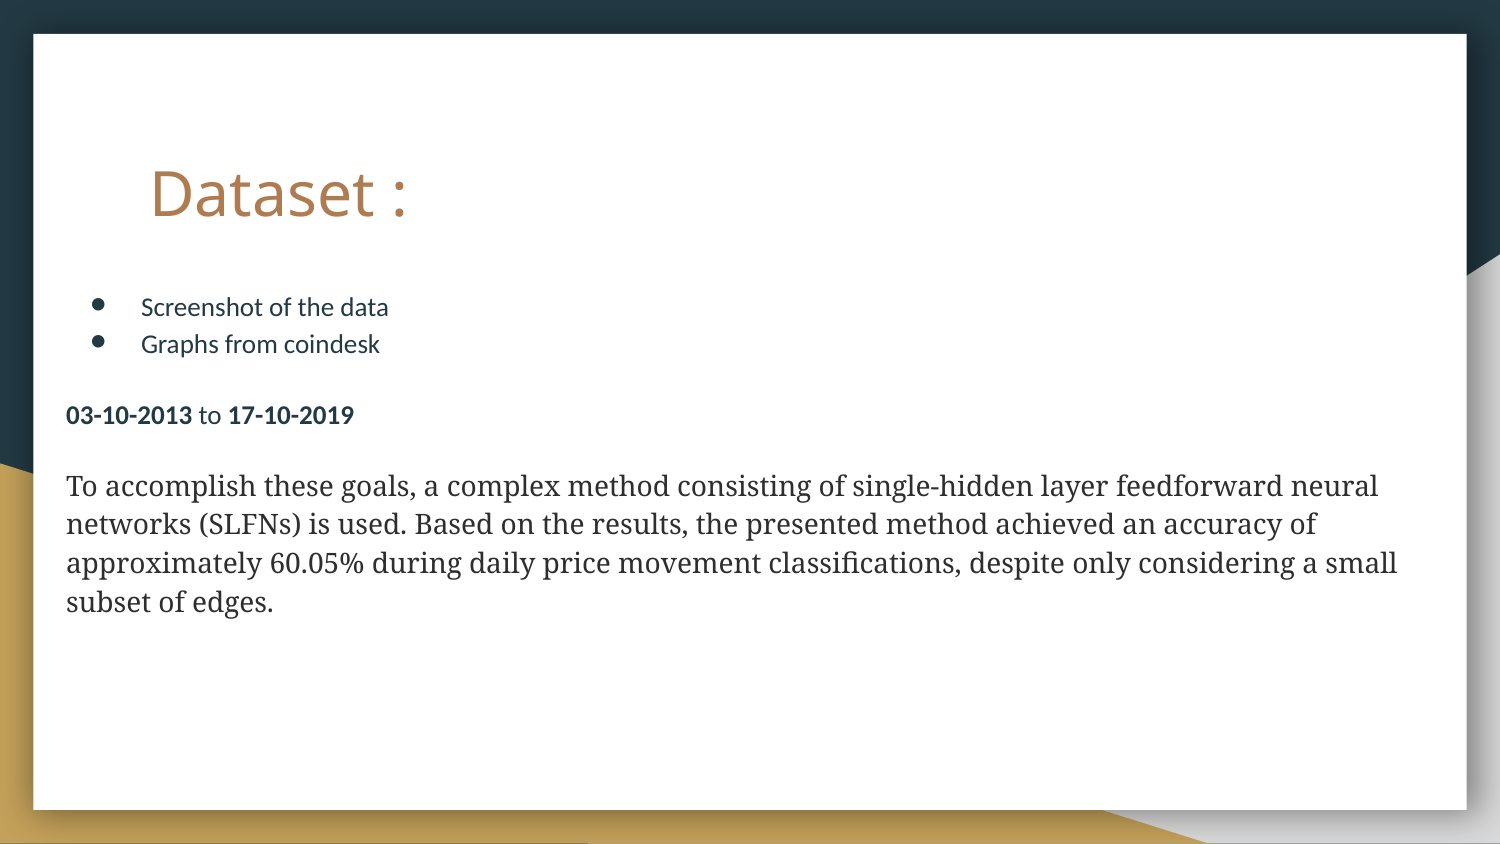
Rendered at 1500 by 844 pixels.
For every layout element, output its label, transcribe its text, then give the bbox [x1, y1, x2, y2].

title Dataset : [134, 138, 1366, 269]
list Screenshot of the data Graphs from coindesk 03-10-2013 to 17-10-2019 To accomplish these goals, a complex method consisting of single-hidden layer feedforward neural networks (SLFNs) is used. Based on the results, the presented method achieved an accuracy of approximately 60.05% during daily price movement classifications, despite only considering a small subset of edges. [51, 269, 1449, 778]
